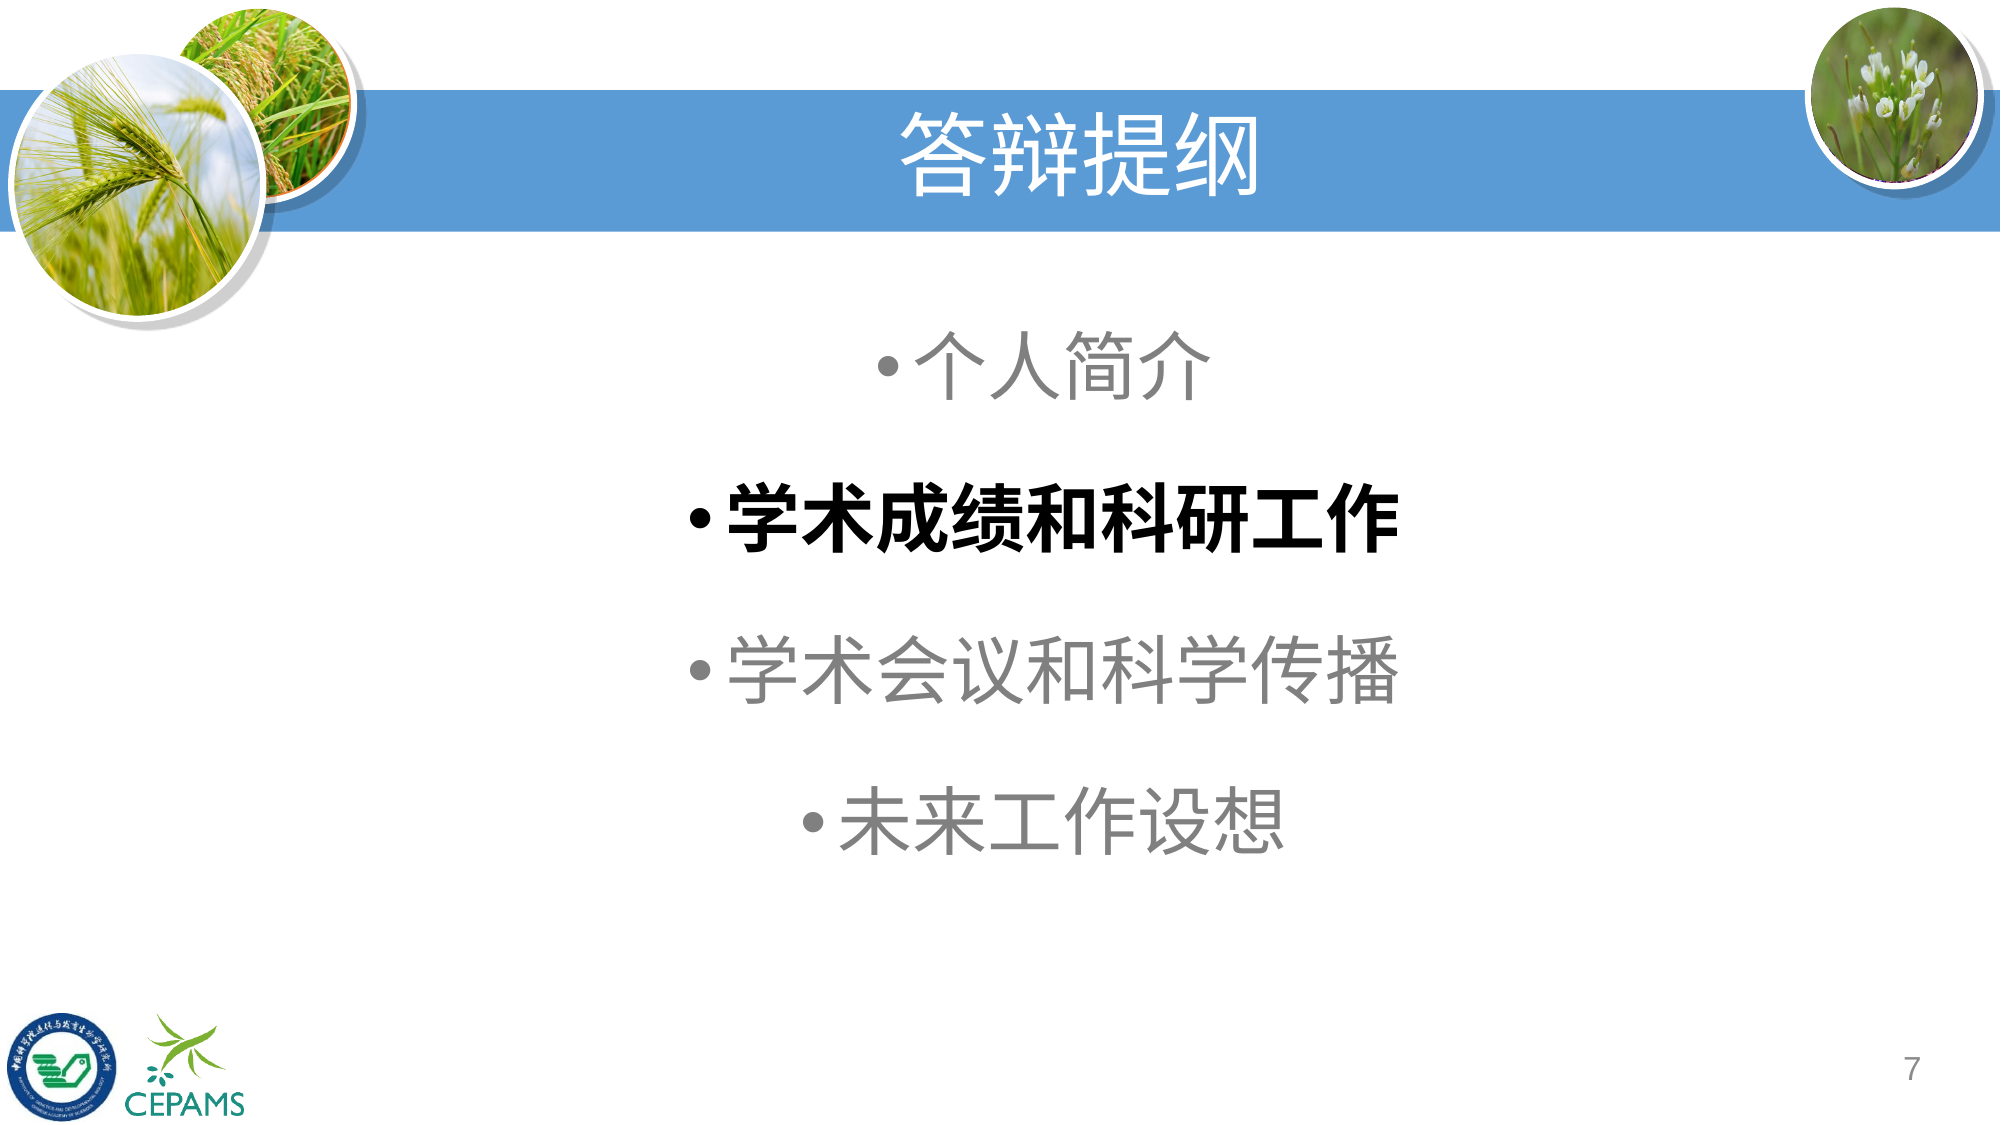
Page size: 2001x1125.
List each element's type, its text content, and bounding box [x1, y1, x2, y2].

picture [125, 1013, 244, 1116]
title 答辩提纲 [294, 72, 1869, 248]
picture [7, 1013, 121, 1122]
picture [15, 55, 260, 315]
picture [1813, 7, 1977, 183]
picture [180, 8, 344, 196]
list 个人简介 学术成绩和科研工作 学术会议和科学传播 未来工作设想 [225, 322, 1863, 1016]
footer 7 [1868, 1037, 1957, 1098]
